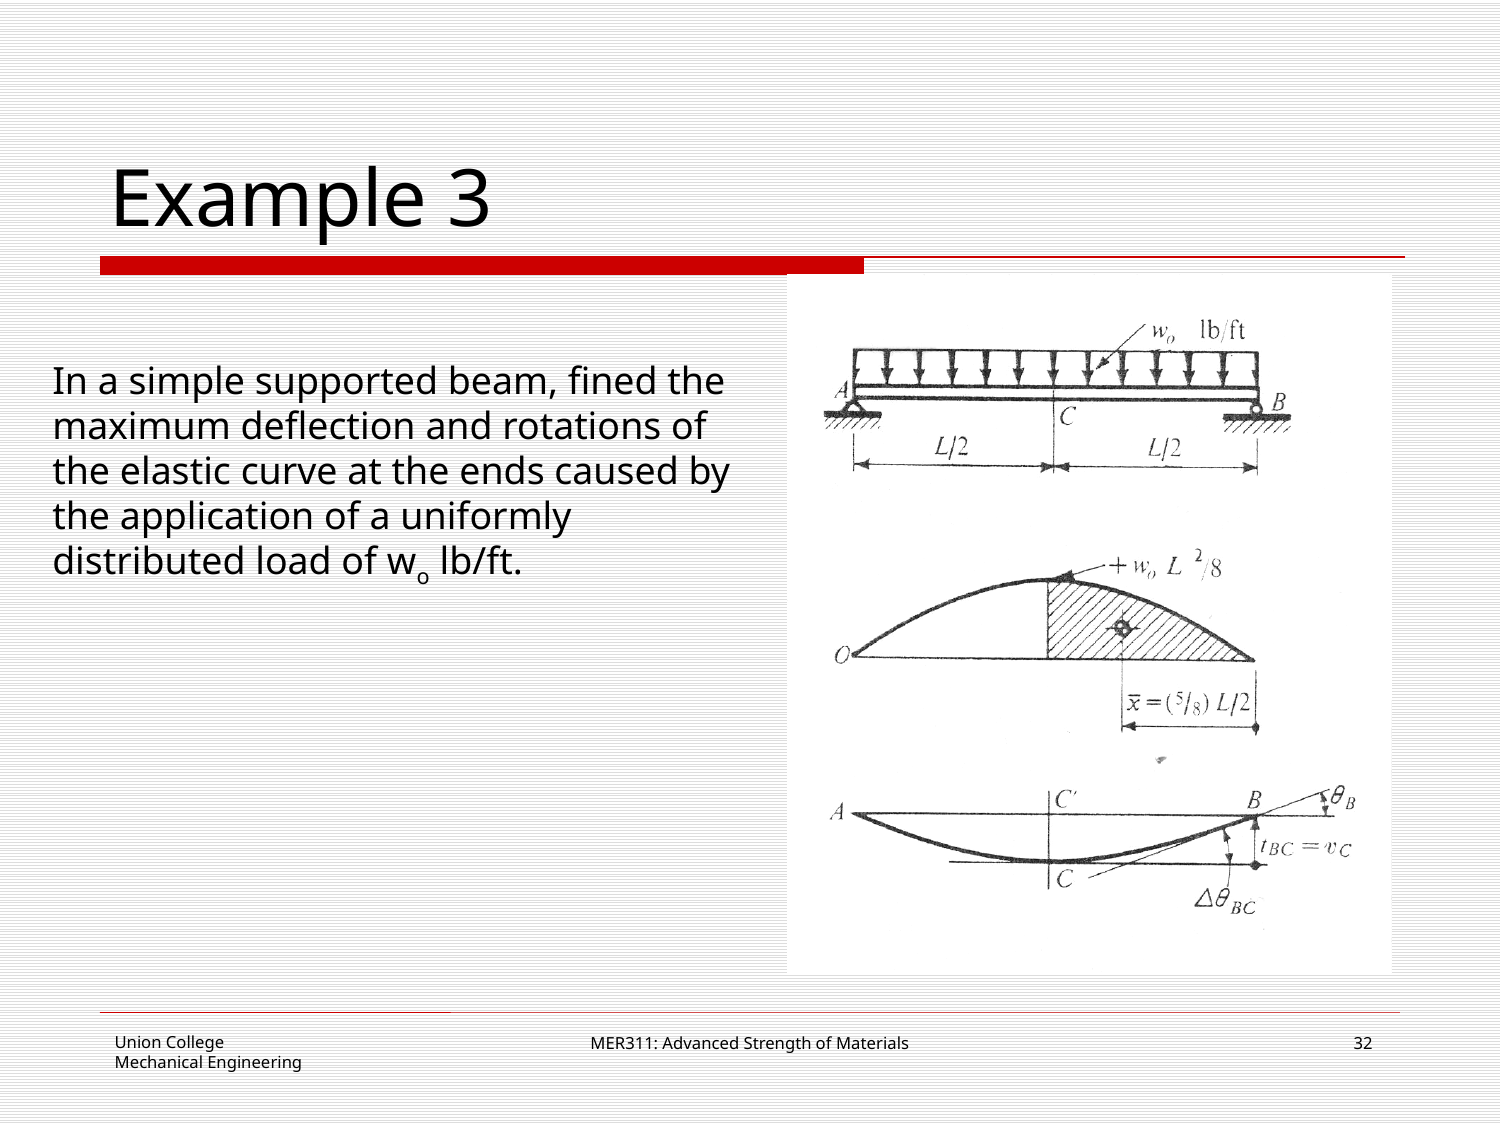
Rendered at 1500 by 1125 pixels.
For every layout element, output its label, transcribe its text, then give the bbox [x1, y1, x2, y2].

picture [787, 274, 1392, 974]
footer MER311: Advanced Strength of Materials [512, 1024, 988, 1101]
text_box In a simple supported beam, fined the maximum deflection and rotations of the elastic curve at the ends caused by the application of a uniformly distributed load of wo lb/ft. [37, 349, 750, 596]
slide_number 32 [1074, 1024, 1388, 1101]
title Example 3 [93, 49, 1407, 250]
